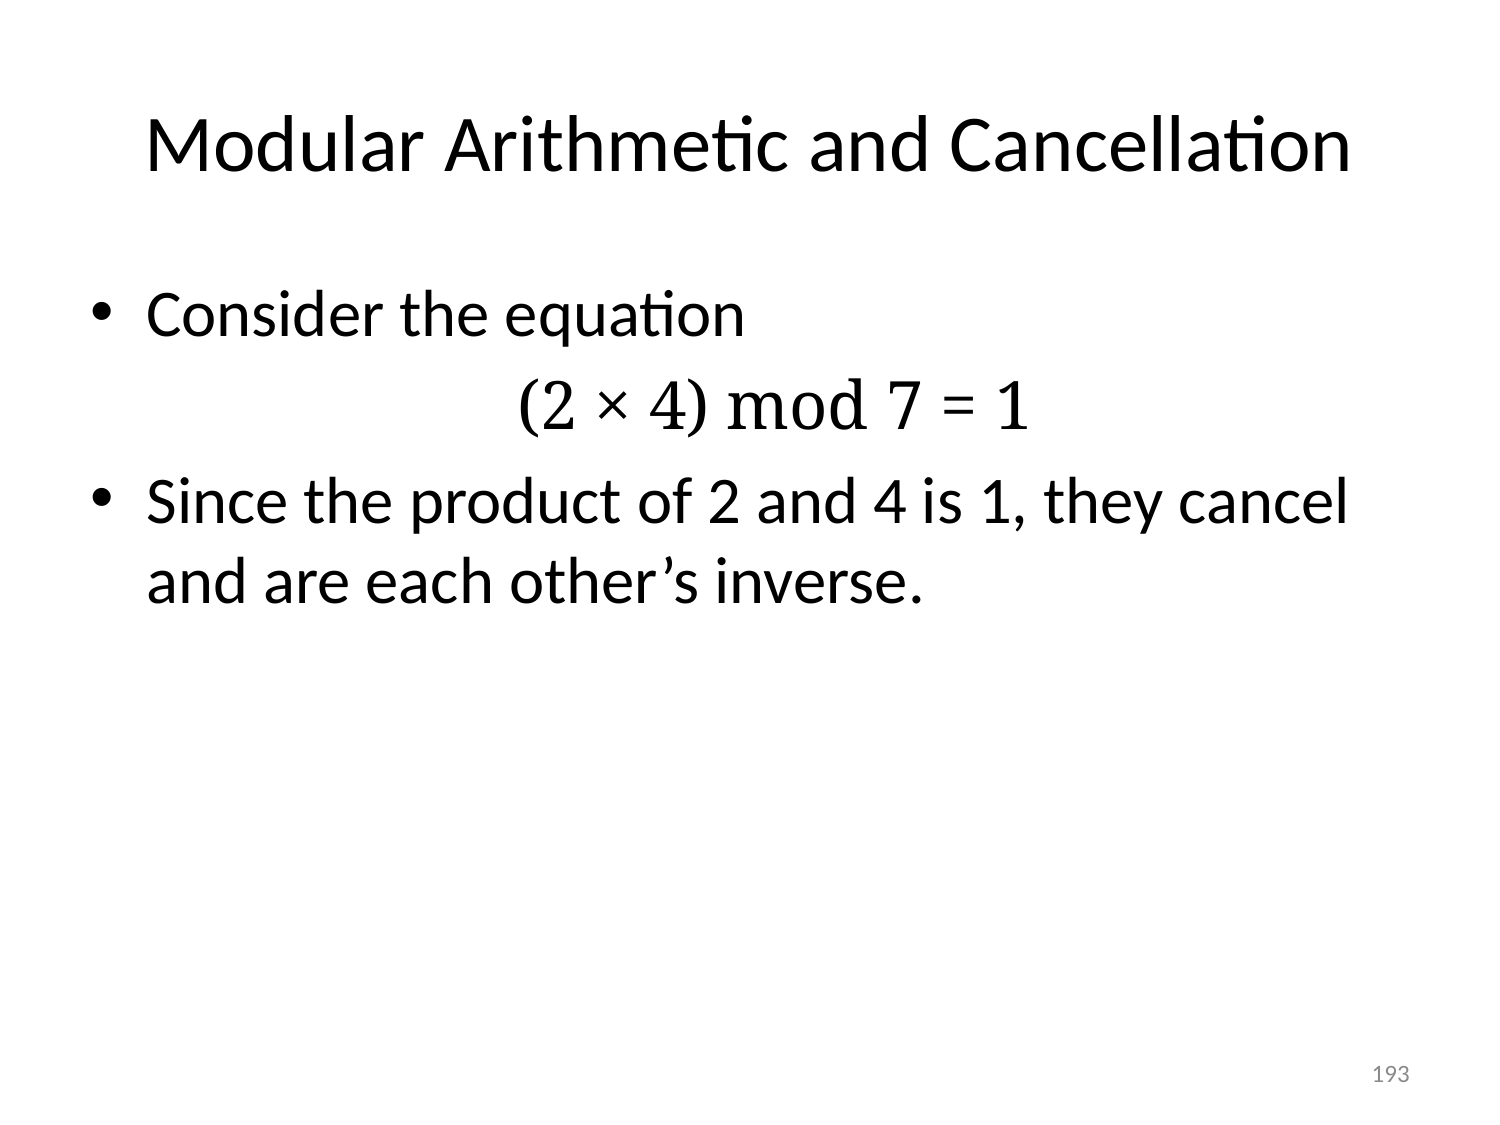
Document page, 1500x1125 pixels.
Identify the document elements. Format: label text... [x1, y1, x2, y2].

title Modular Arithmetic and Cancellation [75, 45, 1425, 233]
list Consider the equation (2 × 4) mod 7 = 1 Since the product of 2 and 4 is 1, they cancel and are each other’s inverse. [75, 262, 1475, 1005]
slide_number 193 [1074, 1042, 1425, 1103]
